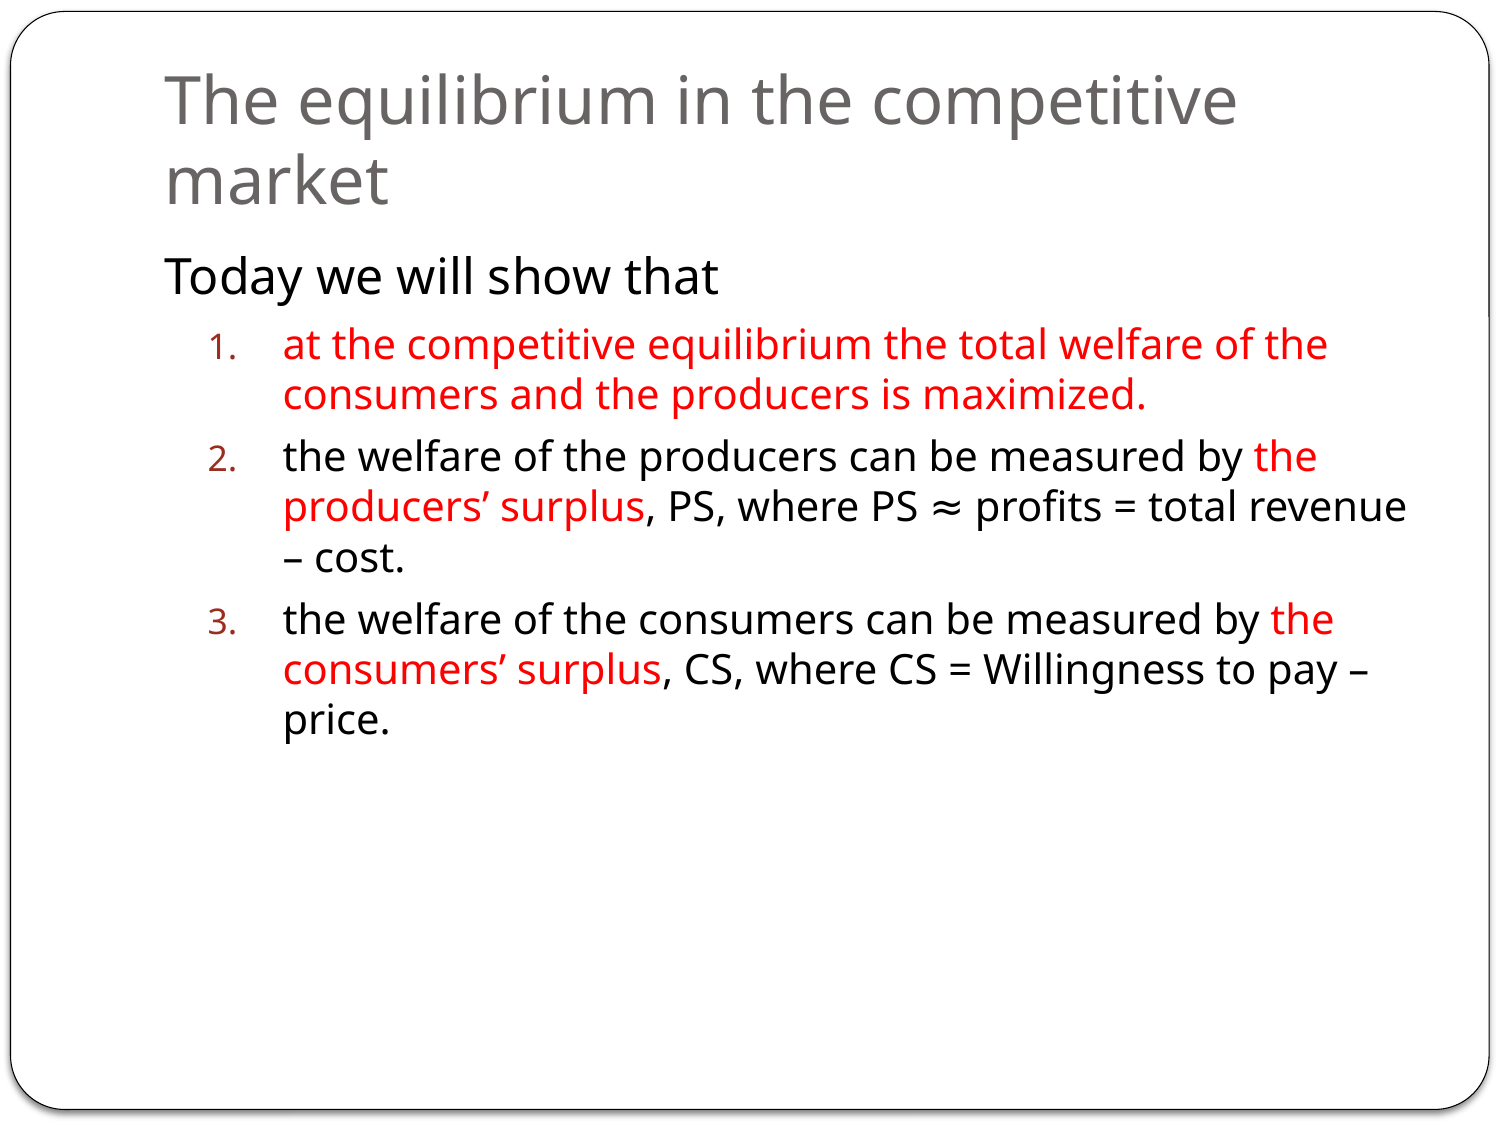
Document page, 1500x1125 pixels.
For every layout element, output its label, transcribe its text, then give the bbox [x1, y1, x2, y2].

list Today we will show that at the competitive equilibrium the total welfare of the consumers and the producers is maximized. the welfare of the producers can be measured by the producers’ surplus, PS, where PS ≈ profits = total revenue – cost. the welfare of the consumers can be measured by the consumers’ surplus, CS, where CS = Willingness to pay – price. [150, 237, 1425, 988]
title The equilibrium in the competitive market [150, 45, 1425, 233]
